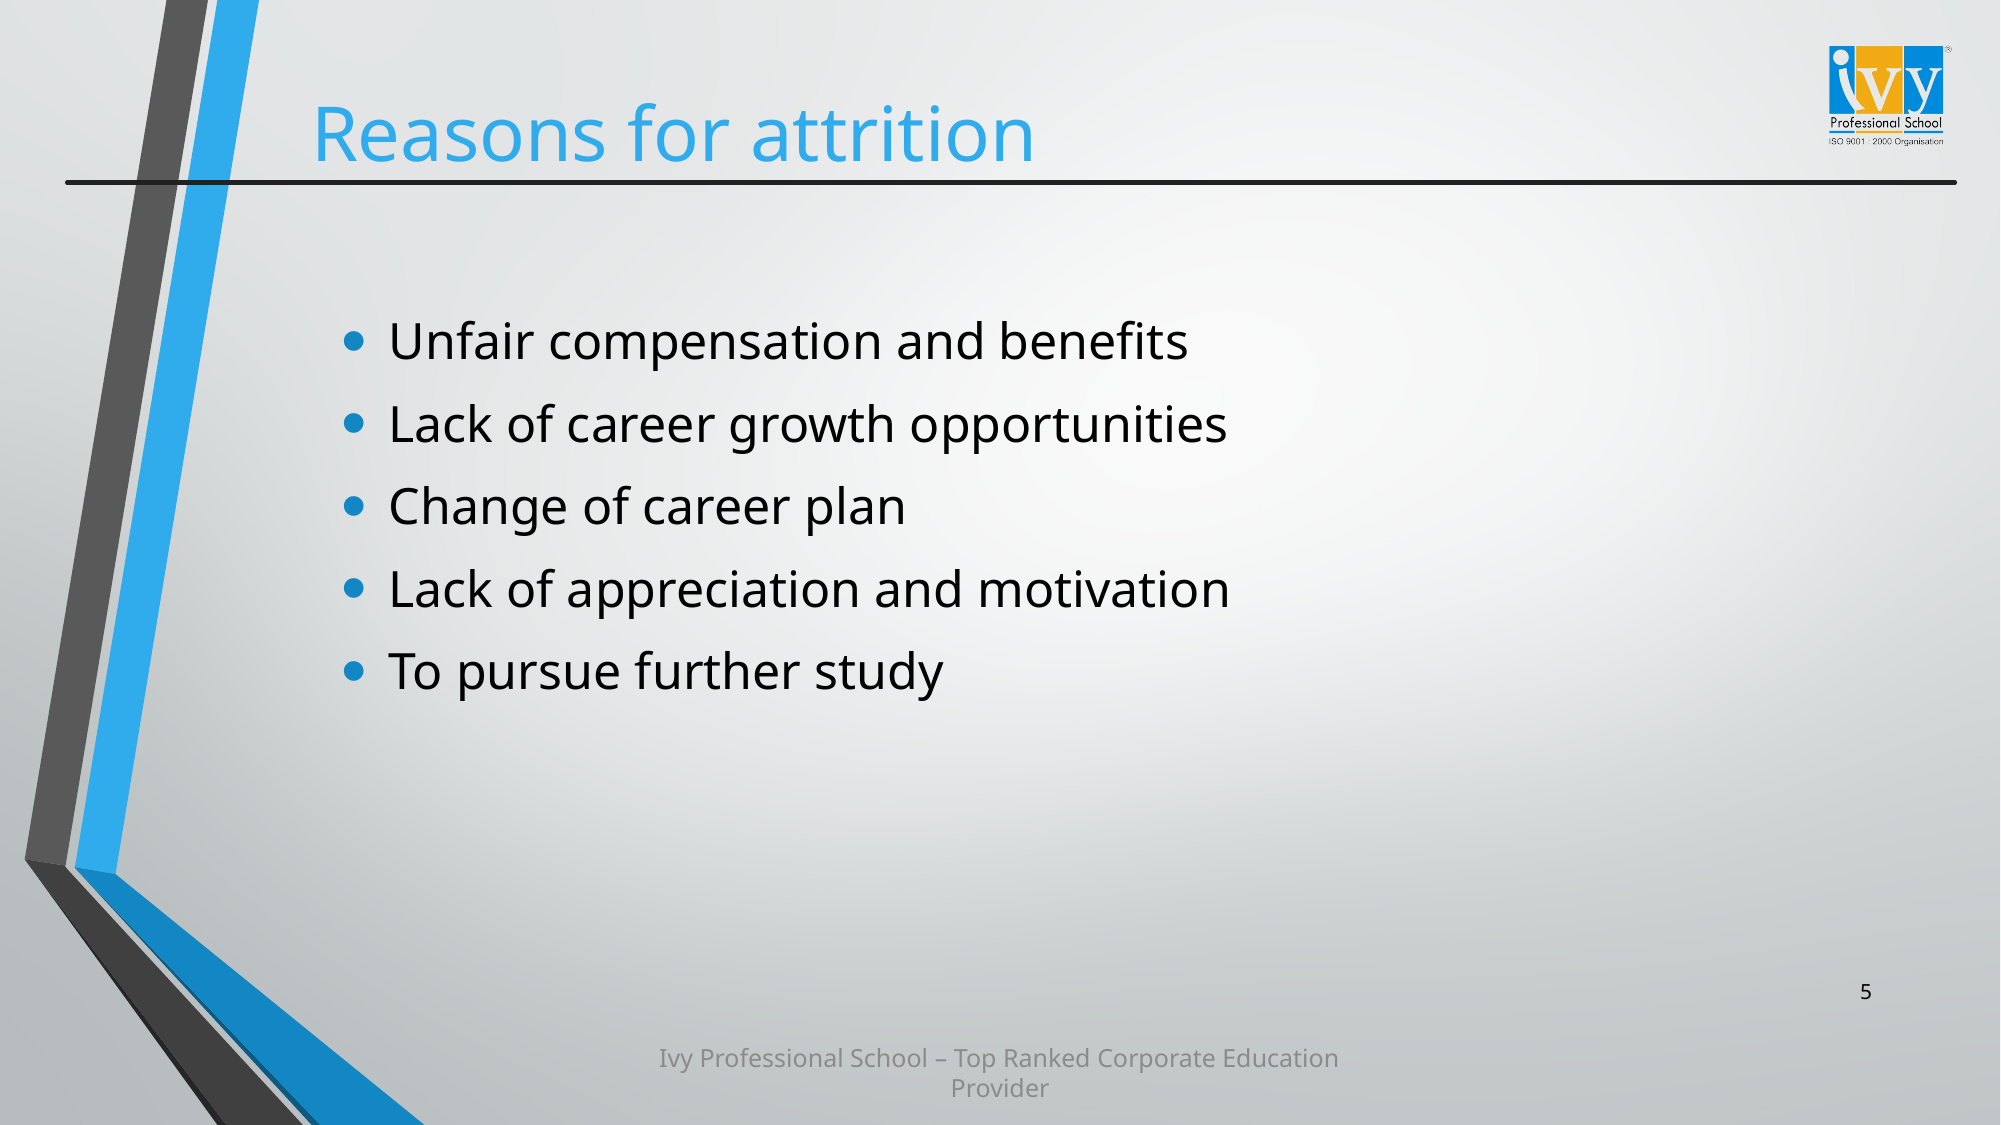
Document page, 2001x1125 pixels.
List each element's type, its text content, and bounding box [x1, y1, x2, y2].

list Unfair compensation and benefits Lack of career growth opportunities Change of career plan Lack of appreciation and motivation To pursue further study [326, 220, 1365, 789]
picture [1825, 42, 1955, 149]
title Reasons for attrition [242, 78, 1107, 185]
slide_number 5 [1796, 962, 1887, 1023]
